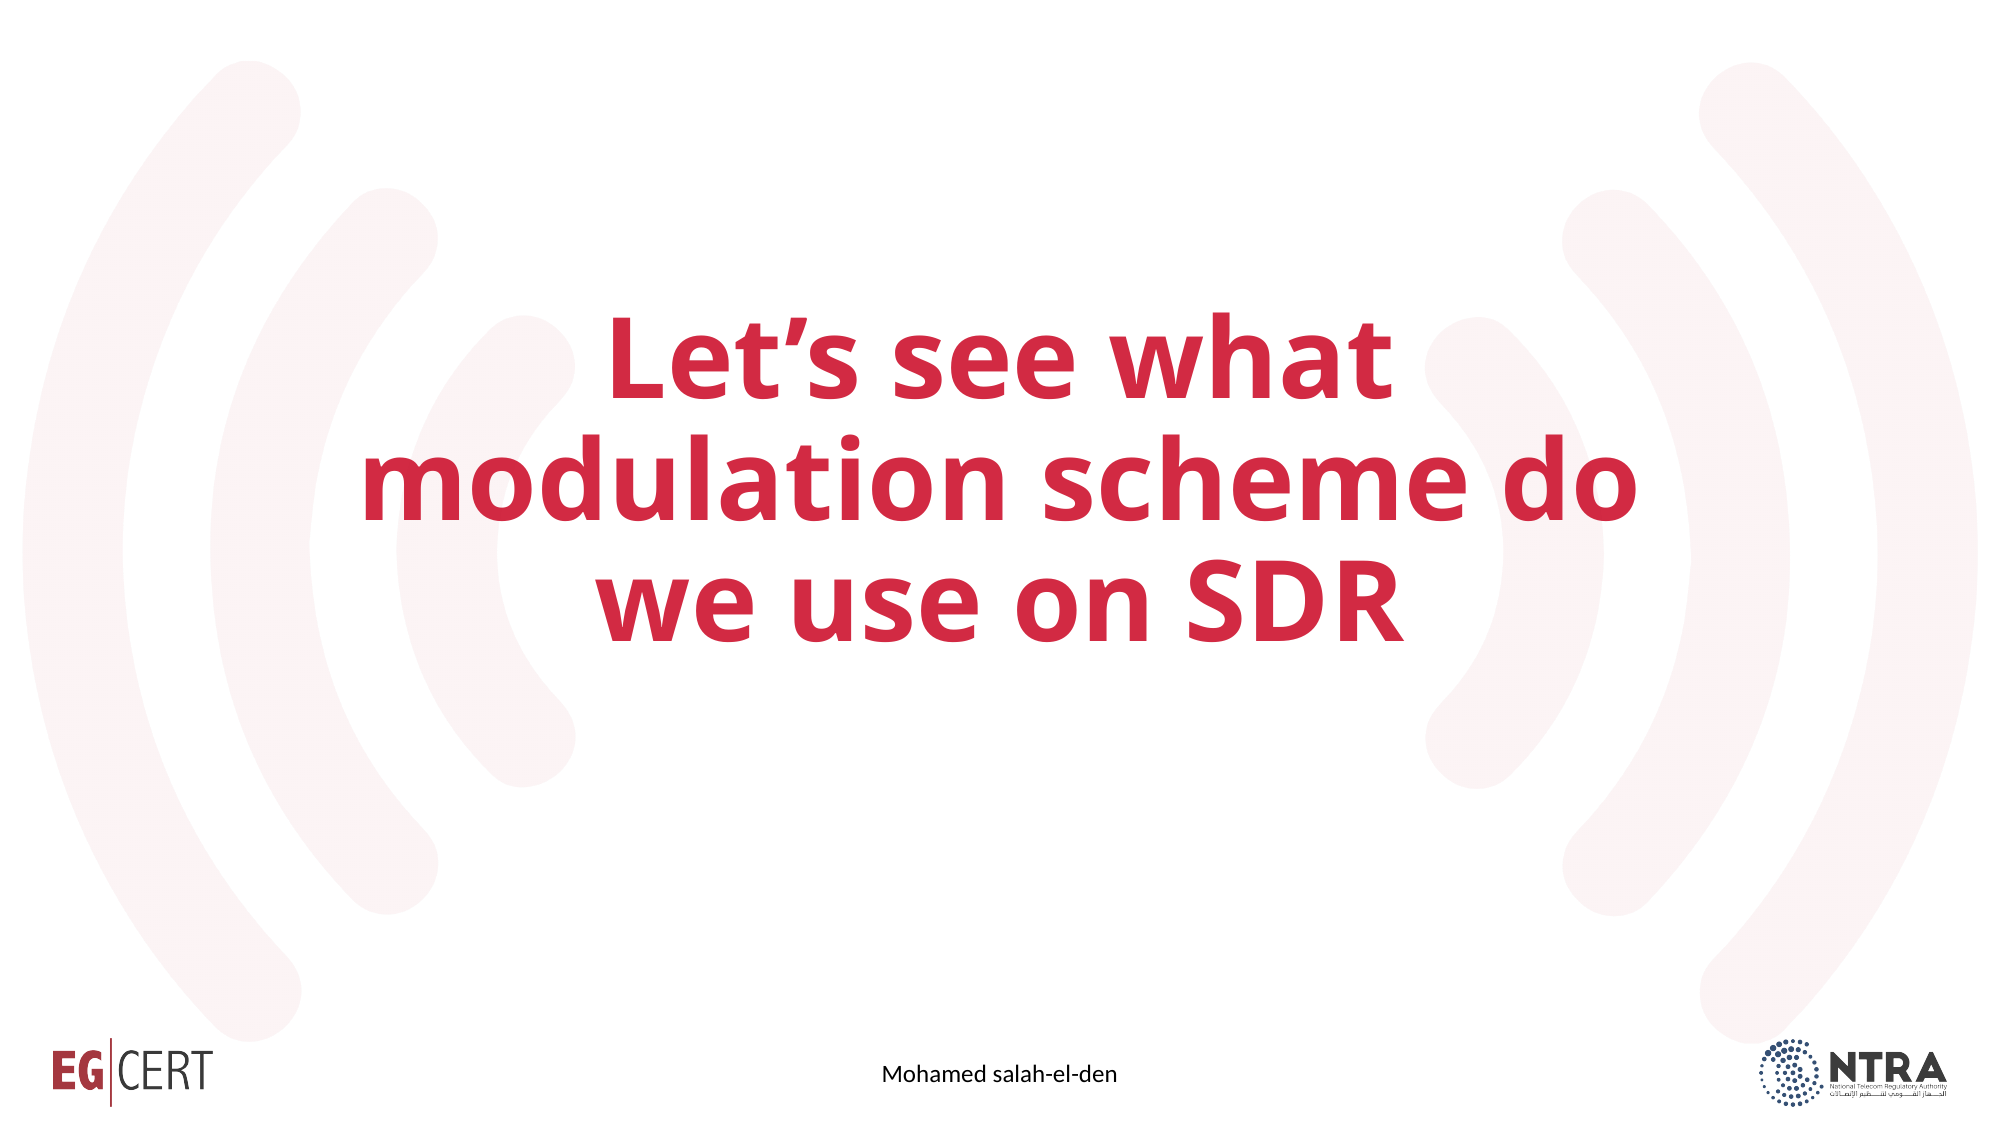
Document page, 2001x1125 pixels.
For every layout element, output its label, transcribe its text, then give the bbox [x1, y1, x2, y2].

picture [0, 31, 780, 1070]
title Let’s see what modulation scheme do we use on SDR [628, 393, 1372, 674]
picture [1220, 33, 2000, 1108]
text_box Mohamed salah-el-den [859, 1050, 1141, 1095]
picture [53, 1038, 213, 1108]
